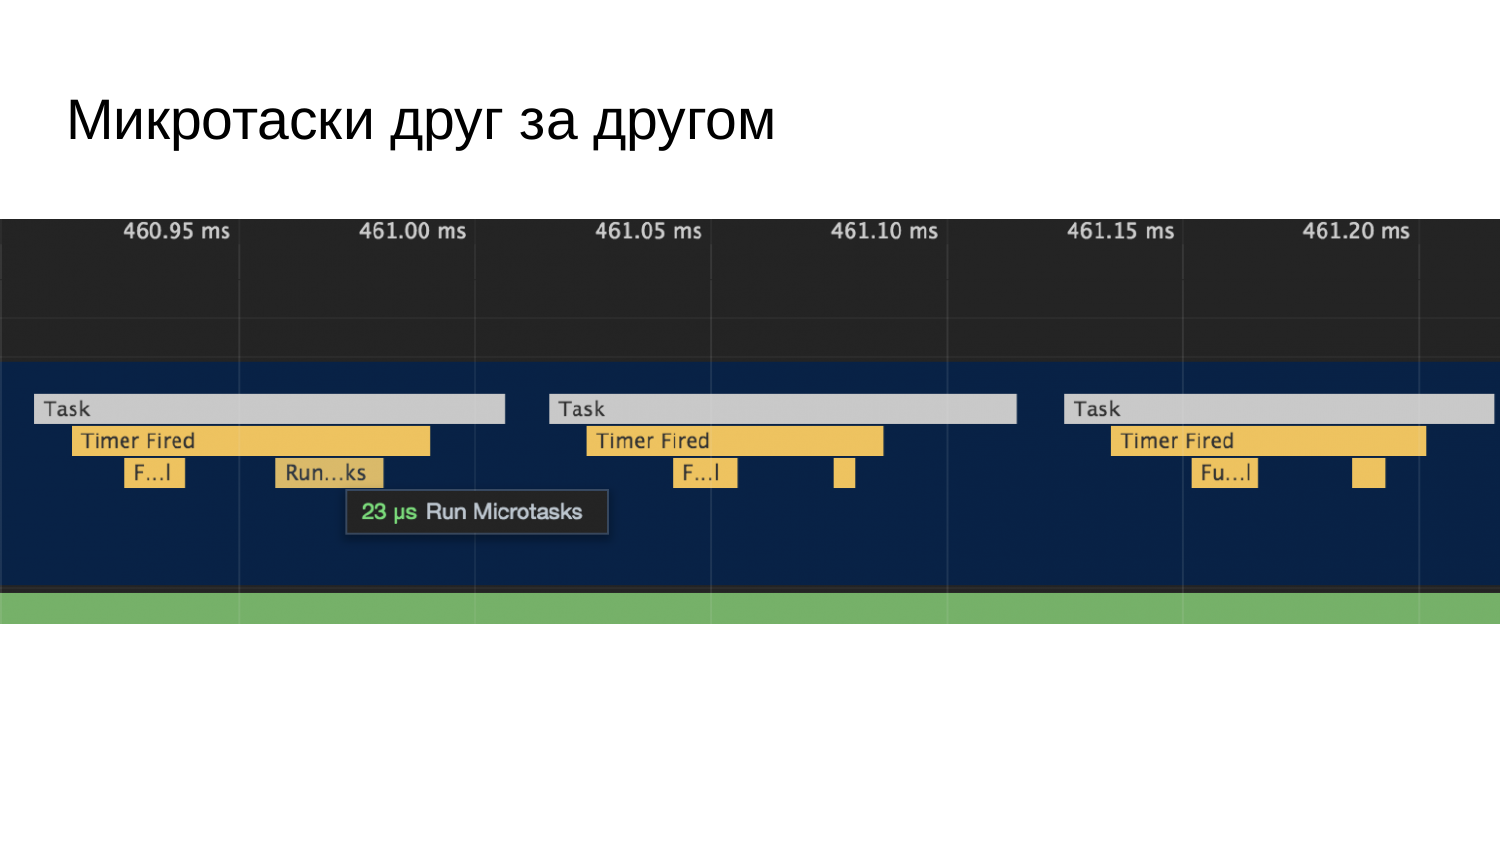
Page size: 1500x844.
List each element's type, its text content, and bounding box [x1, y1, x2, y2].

picture [0, 219, 1500, 624]
title Микротаски друг за другом [51, 72, 1449, 167]
